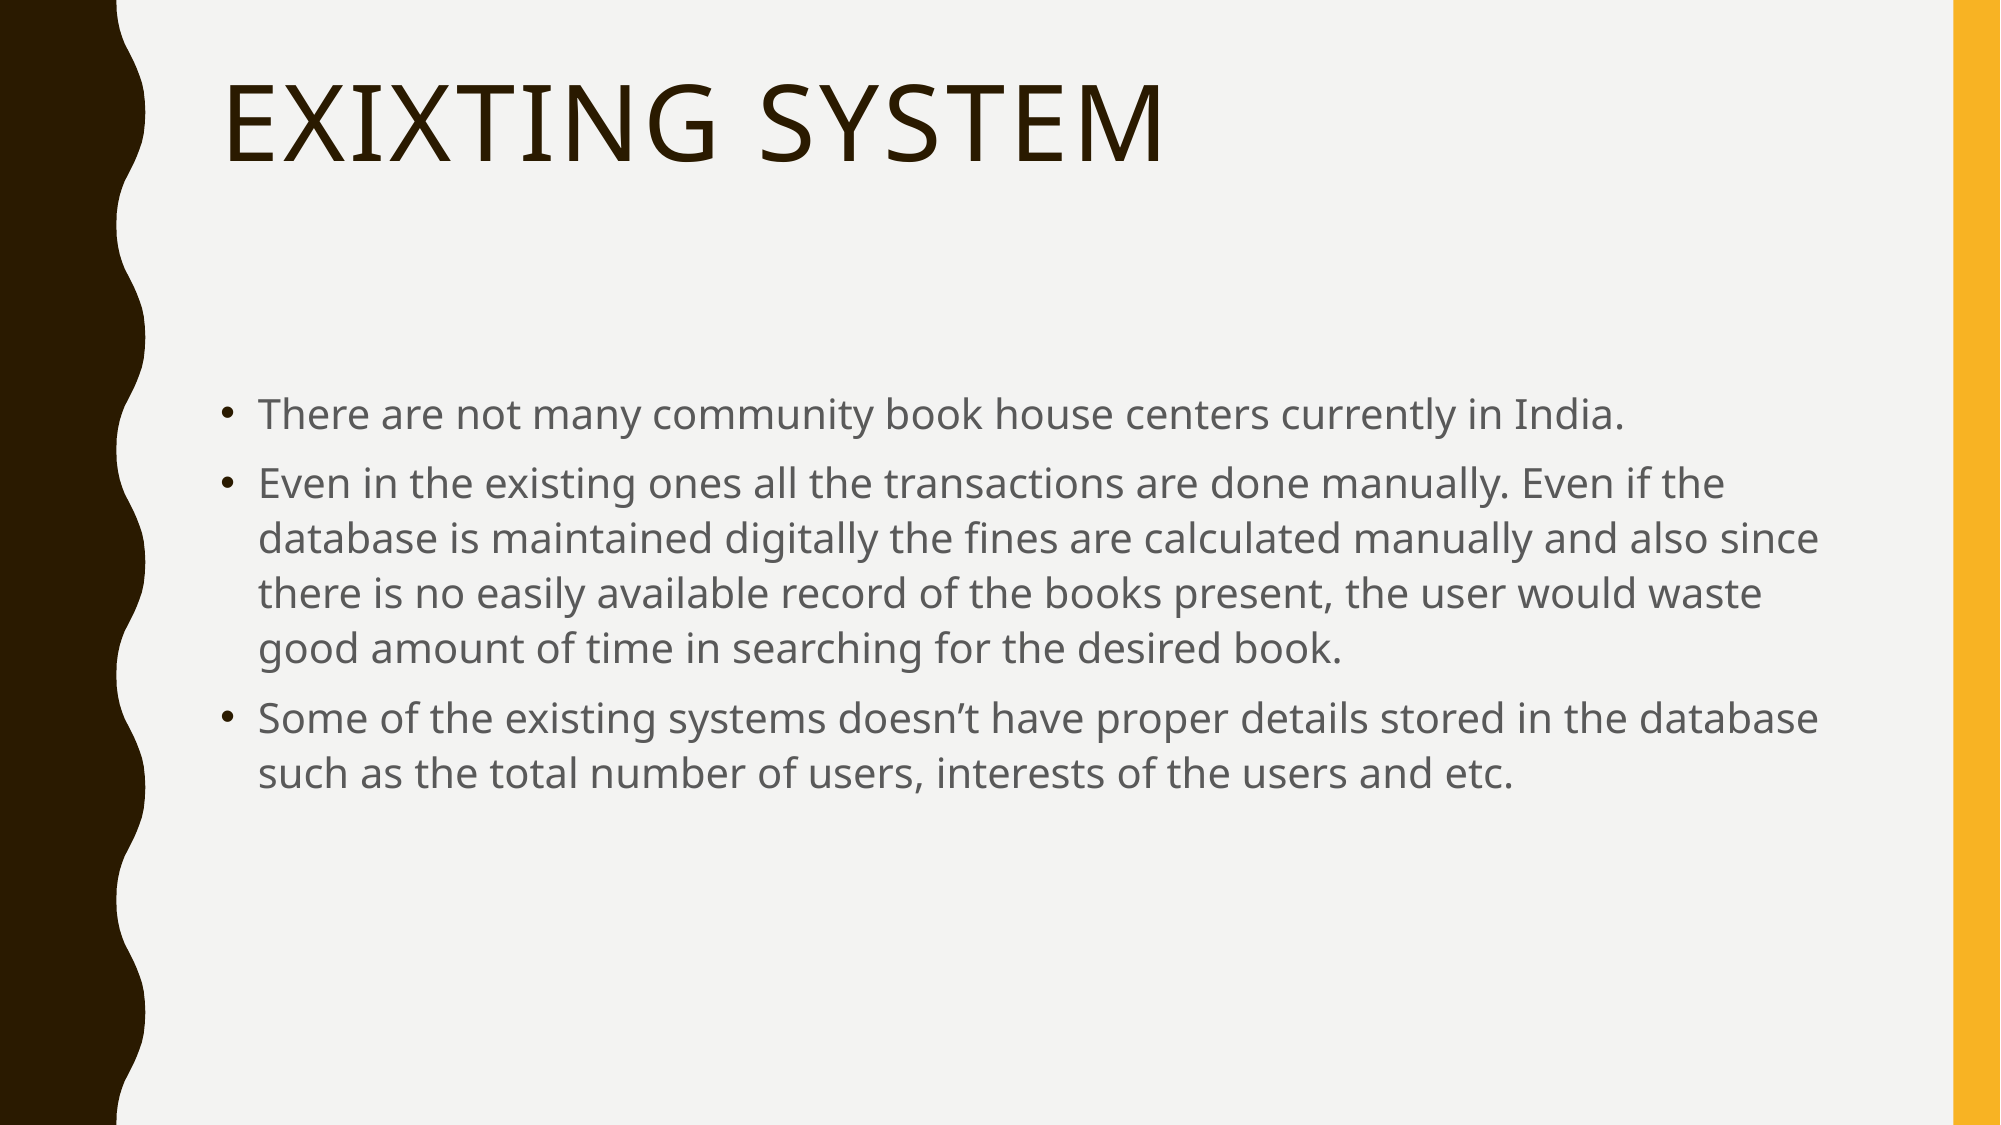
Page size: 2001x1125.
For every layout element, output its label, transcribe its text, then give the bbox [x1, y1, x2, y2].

list There are not many community book house centers currently in India. Even in the existing ones all the transactions are done manually. Even if the database is maintained digitally the fines are calculated manually and also since there is no easily available record of the books present, the user would waste good amount of time in searching for the desired book. Some of the existing systems doesn’t have proper details stored in the database such as the total number of users, interests of the users and etc. [205, 375, 1875, 965]
title EXIXTING SYSTEM [205, 62, 1875, 308]
